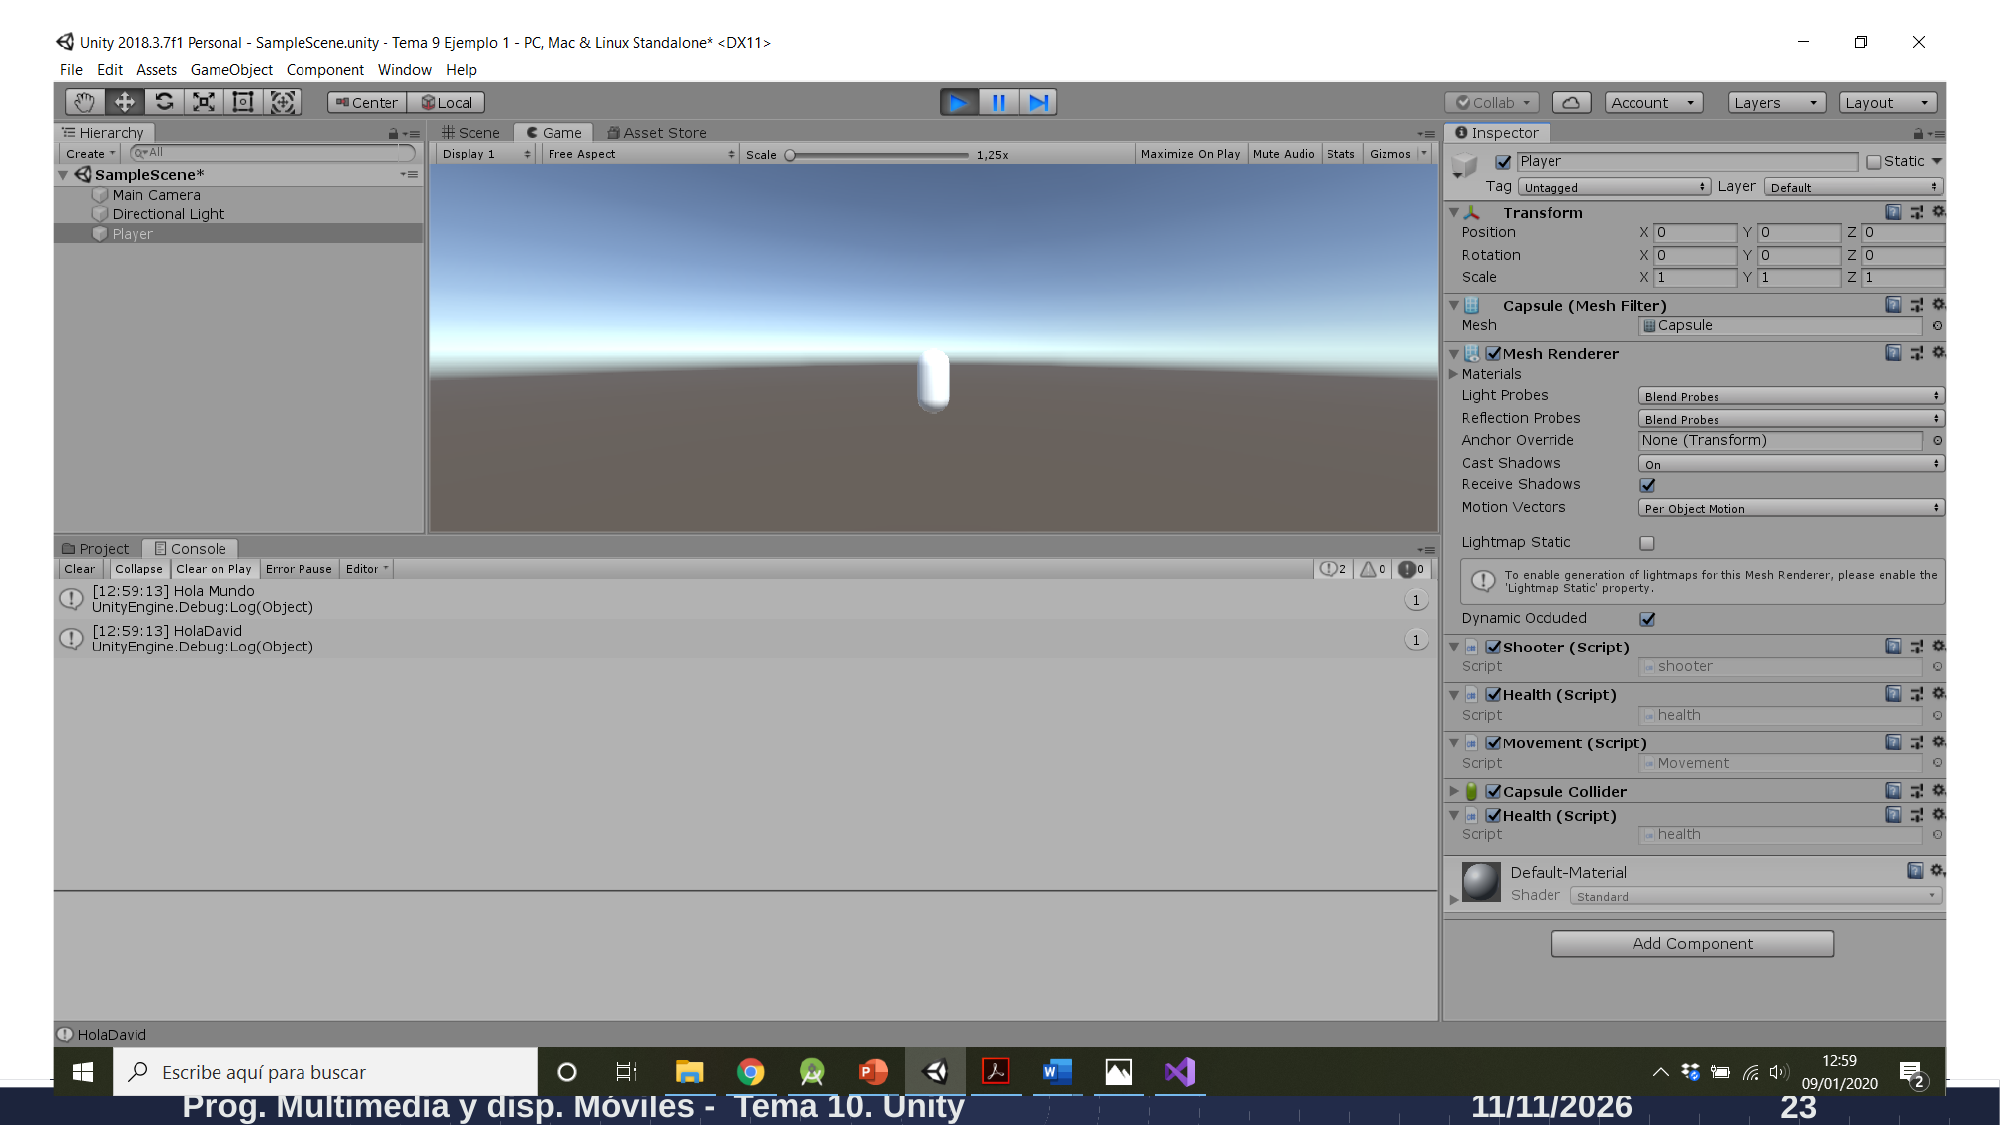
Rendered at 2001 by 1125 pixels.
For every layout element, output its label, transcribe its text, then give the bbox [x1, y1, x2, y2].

picture [53, 28, 1947, 1096]
slide_number 23 [1674, 1096, 1833, 1125]
footer Prog. Multimedia y disp. Móviles - Tema 10. Unity [167, 1096, 1395, 1124]
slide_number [1420, 1096, 1649, 1124]
